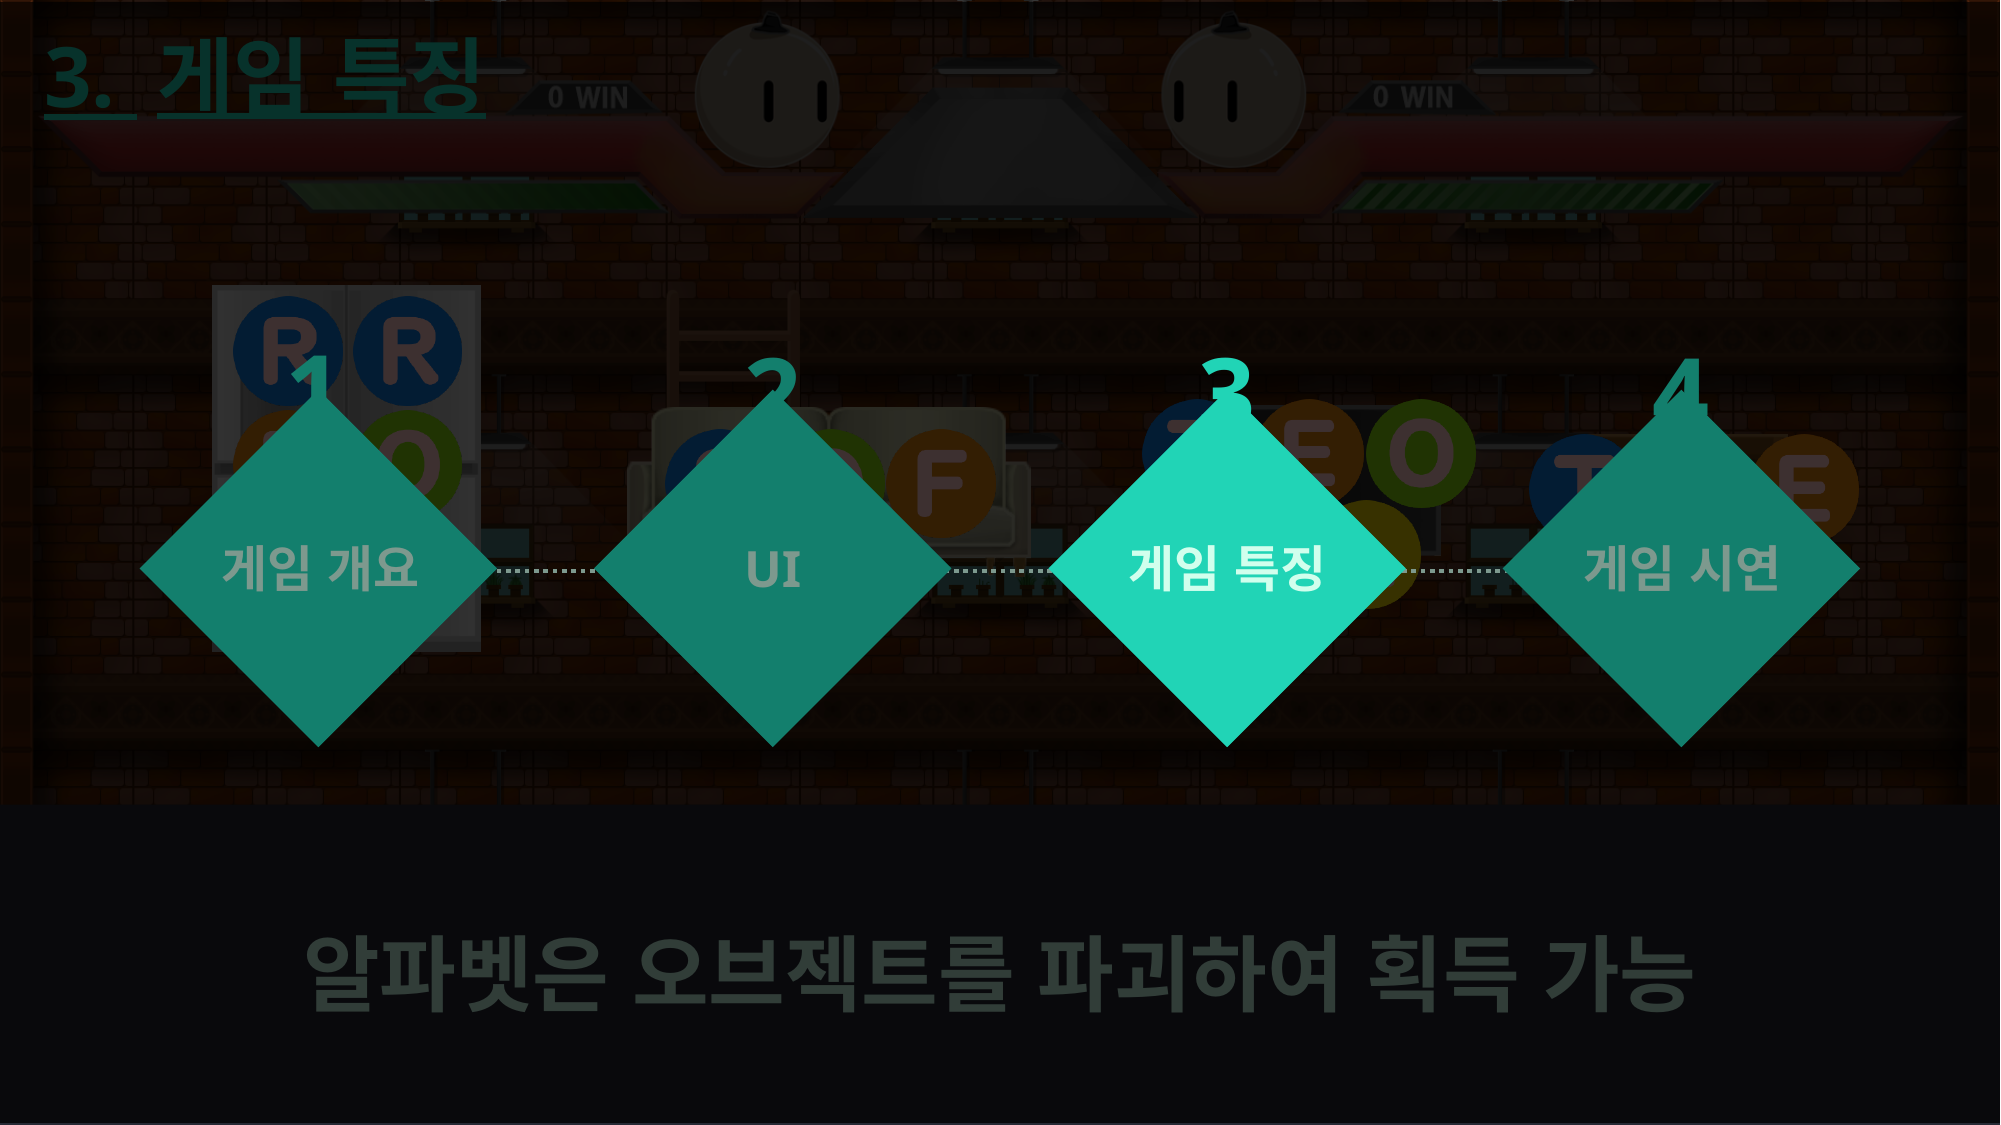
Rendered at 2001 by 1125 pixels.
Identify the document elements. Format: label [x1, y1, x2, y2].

text_box [0, 1, 2000, 1123]
